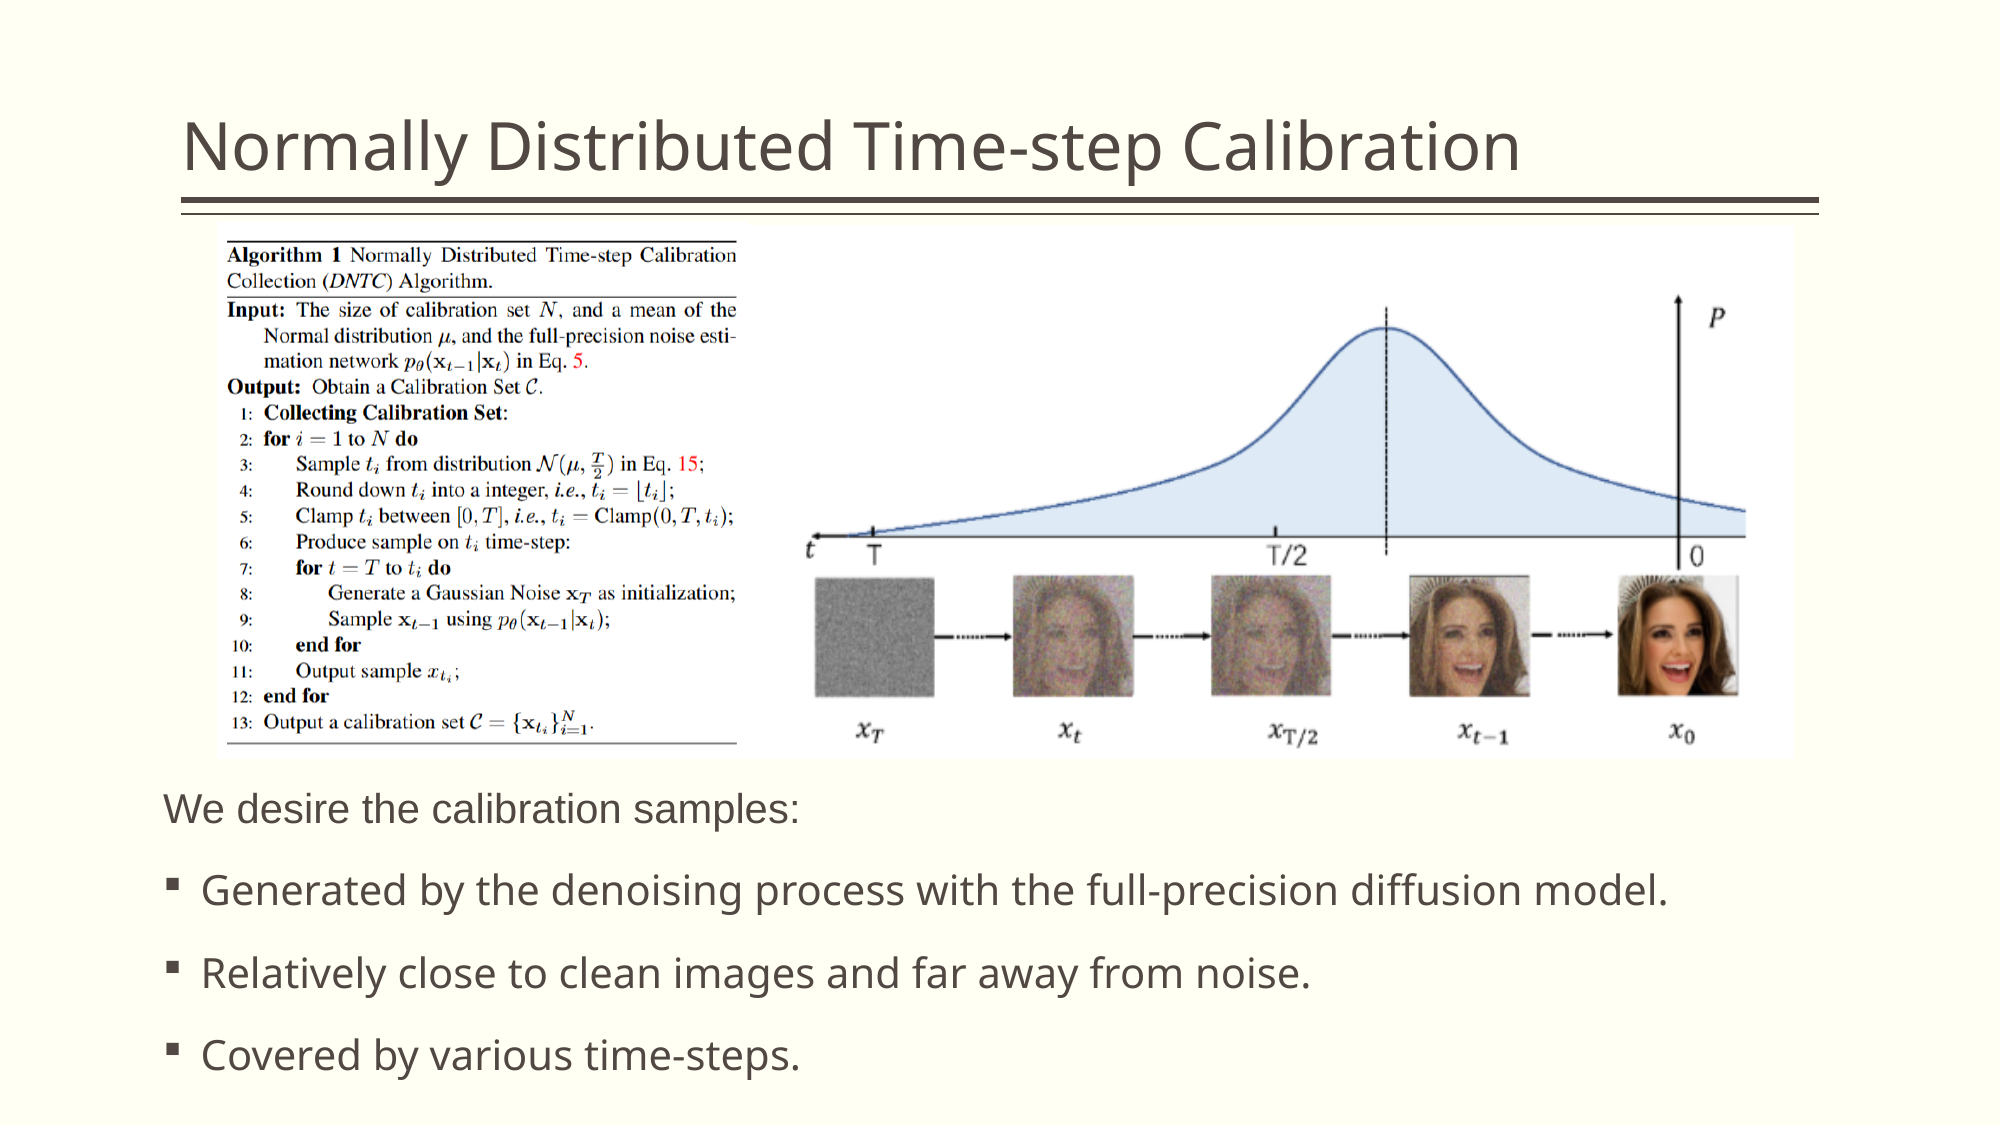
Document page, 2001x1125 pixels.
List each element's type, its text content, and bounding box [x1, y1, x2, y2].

title Normally Distributed Time-step Calibration [181, 12, 1819, 193]
list We desire the calibration samples: Generated by the denoising process with the full-precision diffusion model. Relatively close to clean images and far away from noise. Covered by various time-steps. [163, 779, 1947, 1113]
picture [217, 221, 1794, 759]
